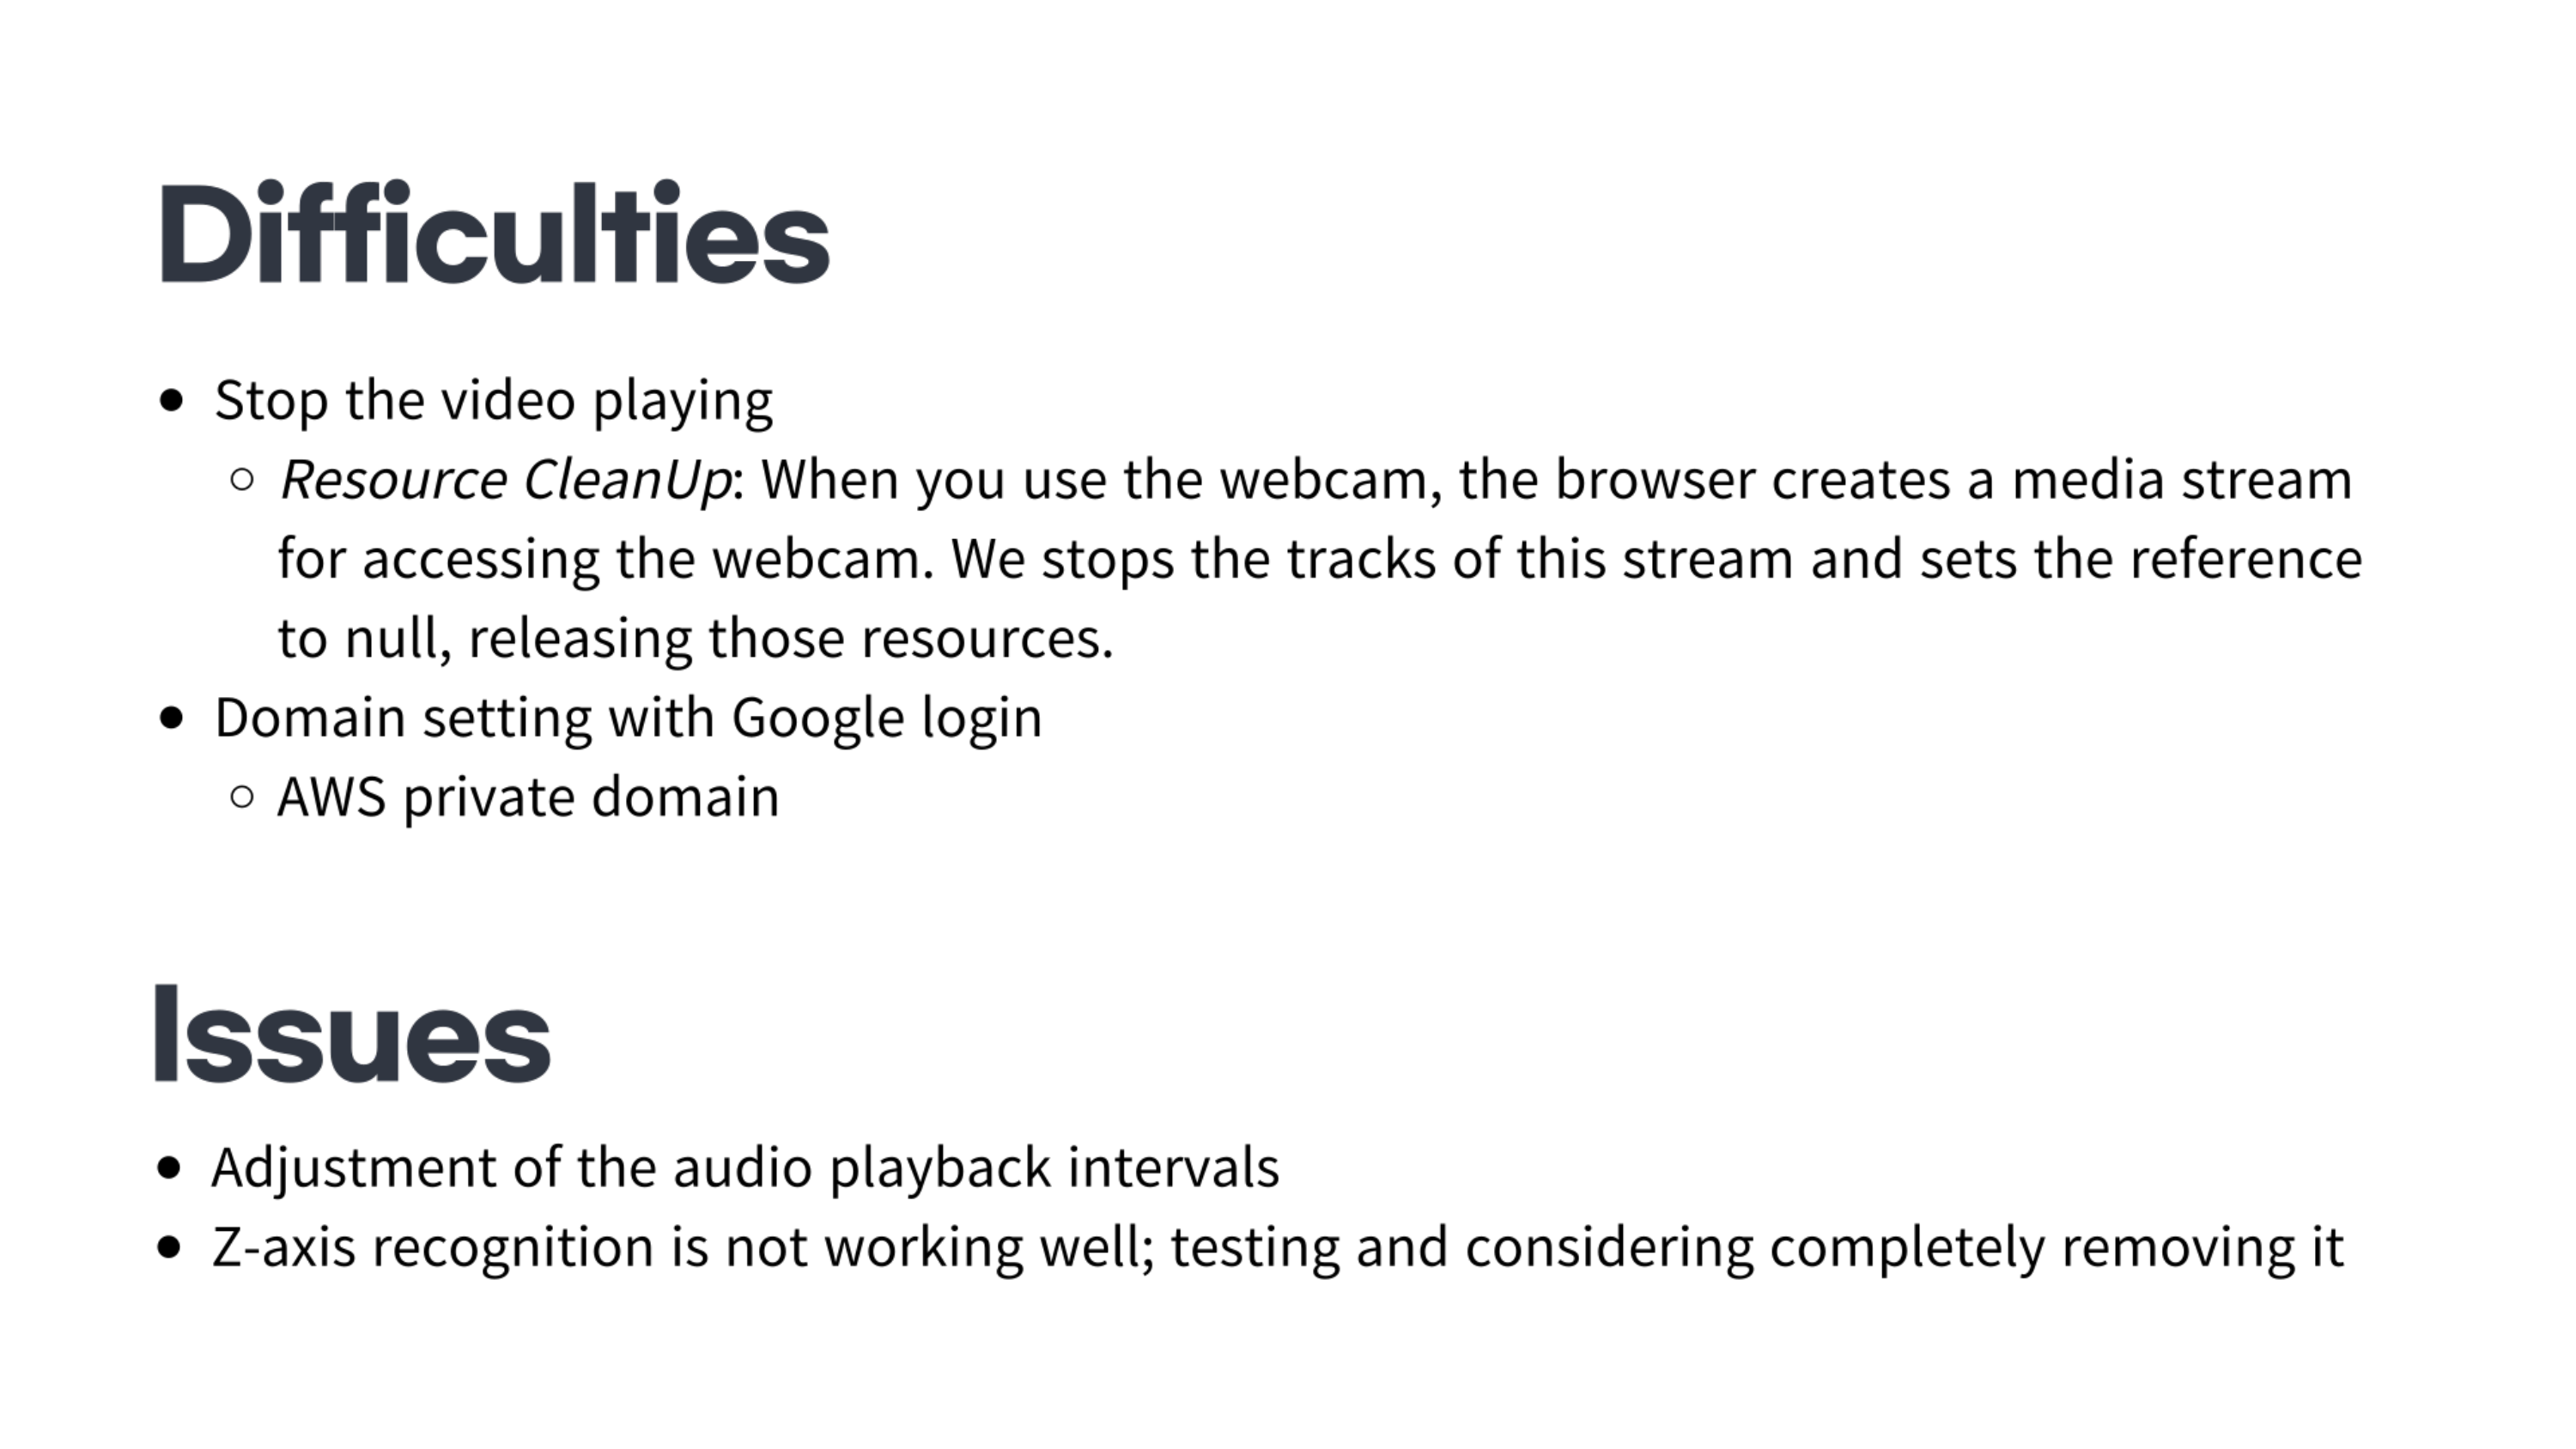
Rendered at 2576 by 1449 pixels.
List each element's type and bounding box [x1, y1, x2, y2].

picture [106, 905, 2409, 1332]
picture [112, 112, 2427, 882]
